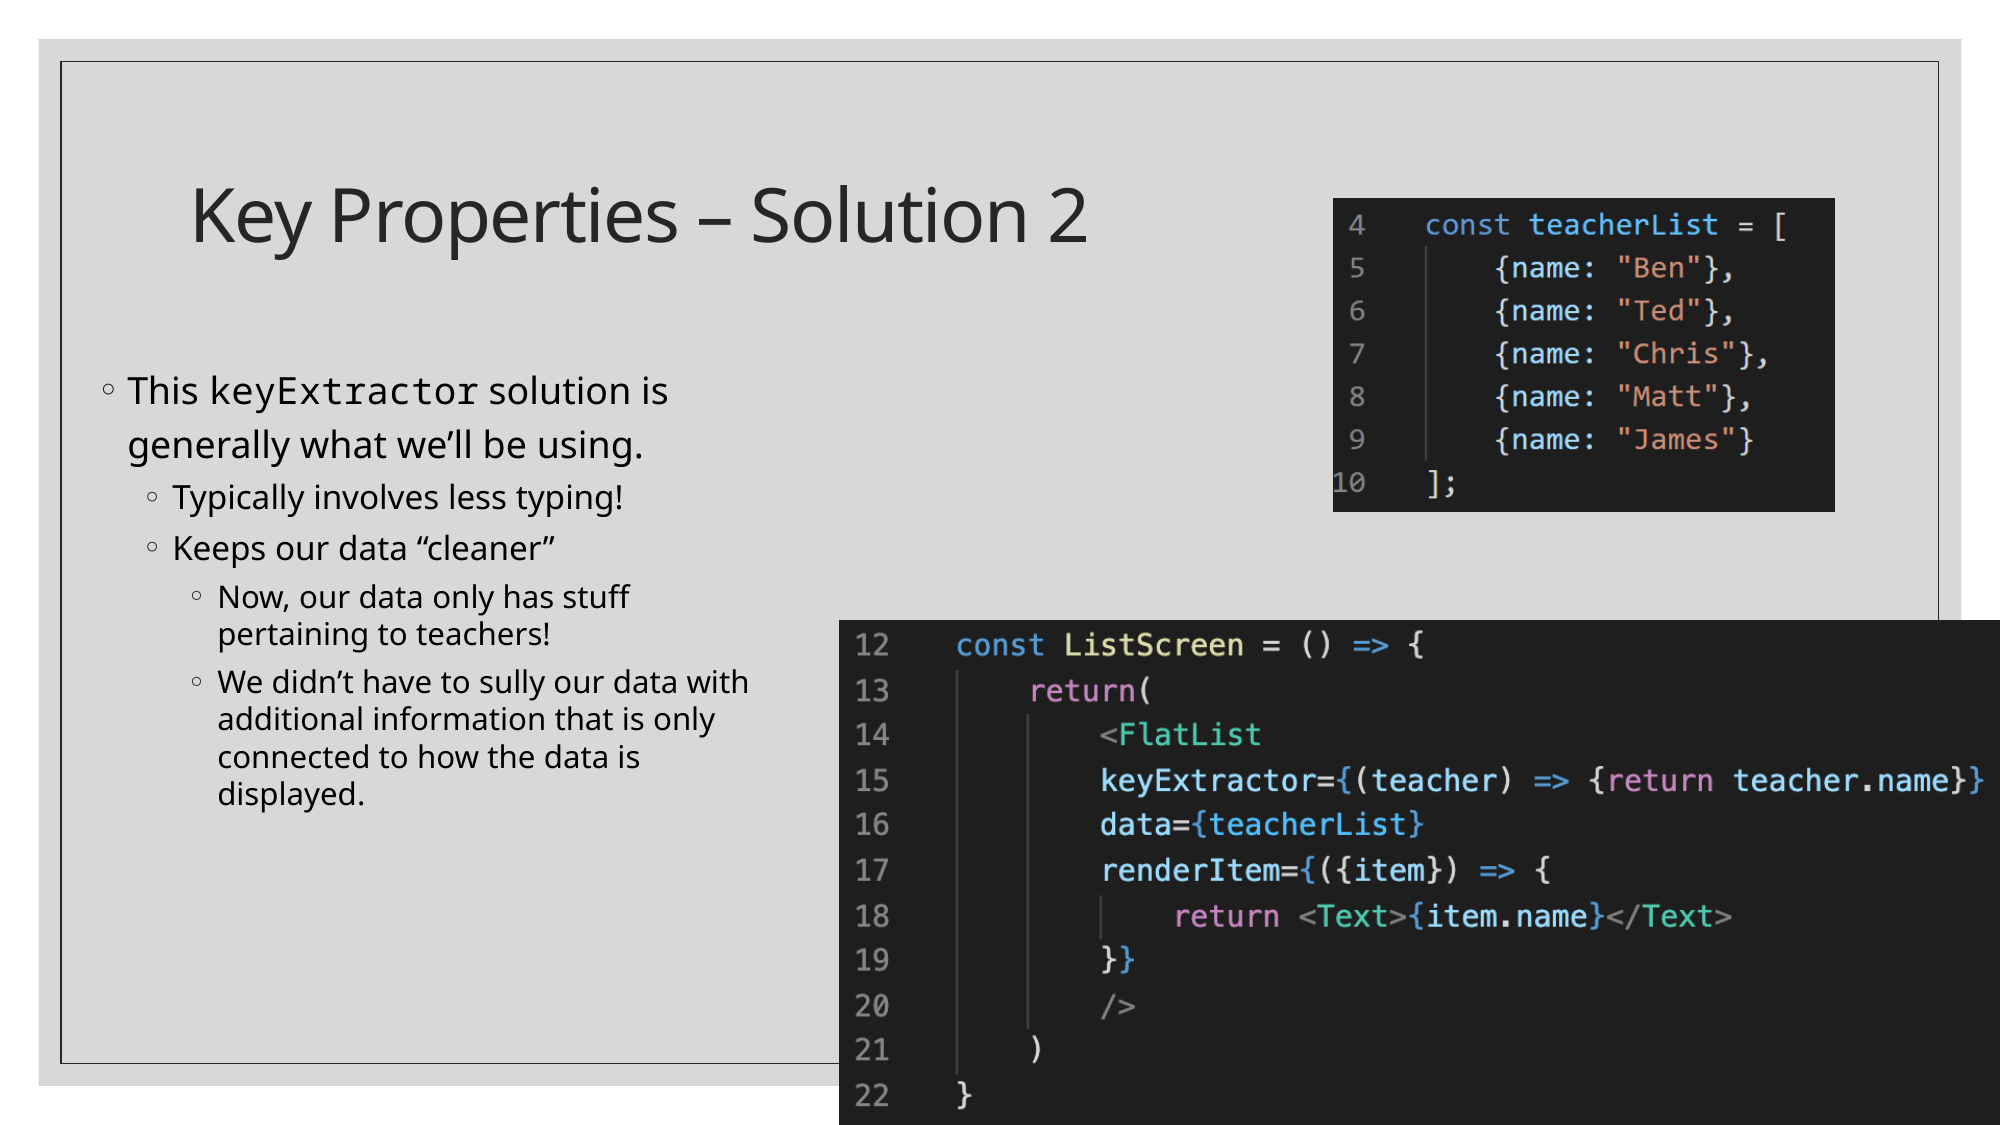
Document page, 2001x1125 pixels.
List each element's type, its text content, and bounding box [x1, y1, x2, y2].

picture [1333, 198, 1835, 512]
title Key Properties – Solution 2 [174, 105, 1825, 331]
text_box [839, 620, 2000, 1125]
list This keyExtractor solution is generally what we’ll be using. Typically involves less typing! Keeps our data “cleaner” Now, our data only has stuff pertaining to teachers! We didn’t have to sully our data with additional information that is only connected to how the data is displayed. [82, 286, 797, 1043]
